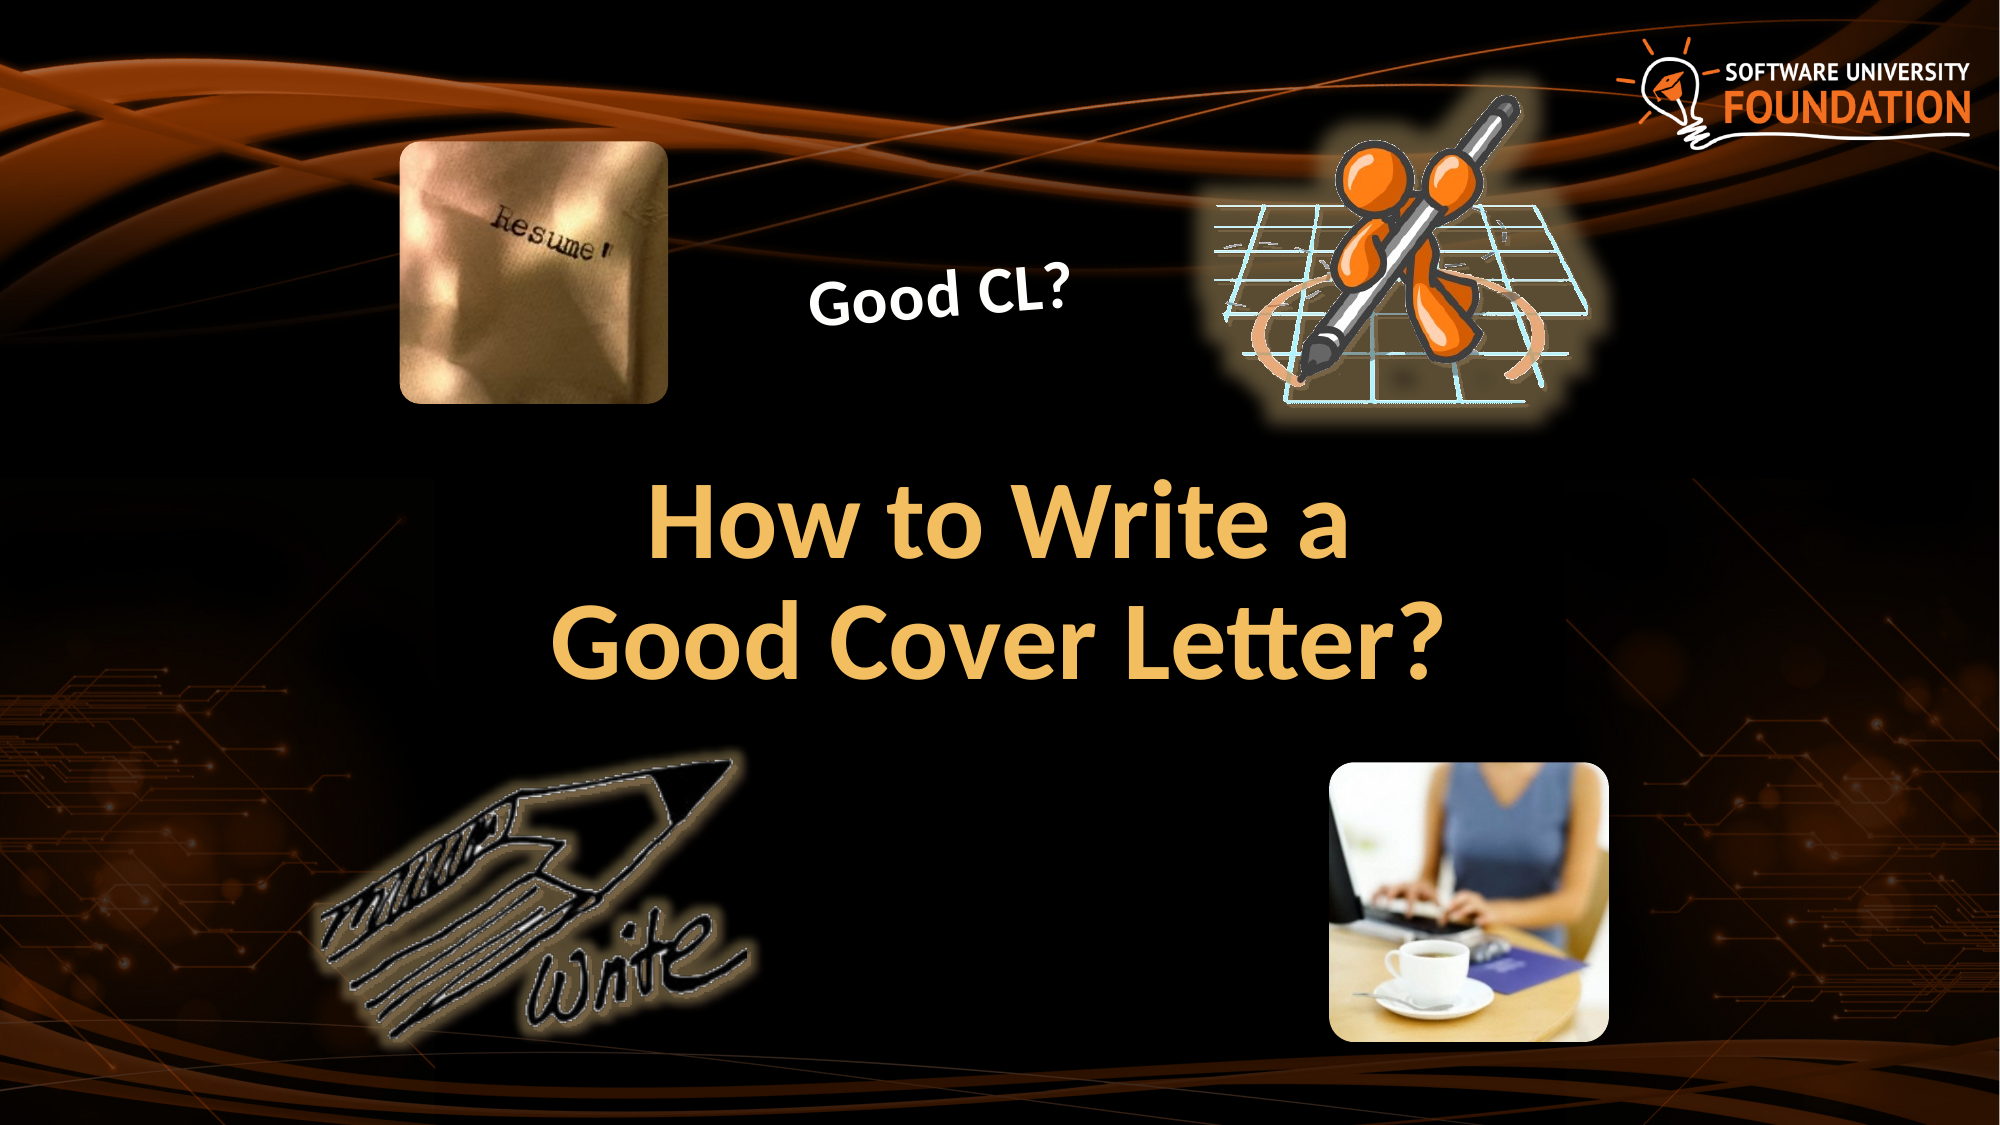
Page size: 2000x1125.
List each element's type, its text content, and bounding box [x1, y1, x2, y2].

title How to Write a Good Cover Letter? [349, 445, 1650, 708]
picture [0, 0, 2000, 1125]
text_box Good CL? [789, 231, 1093, 350]
